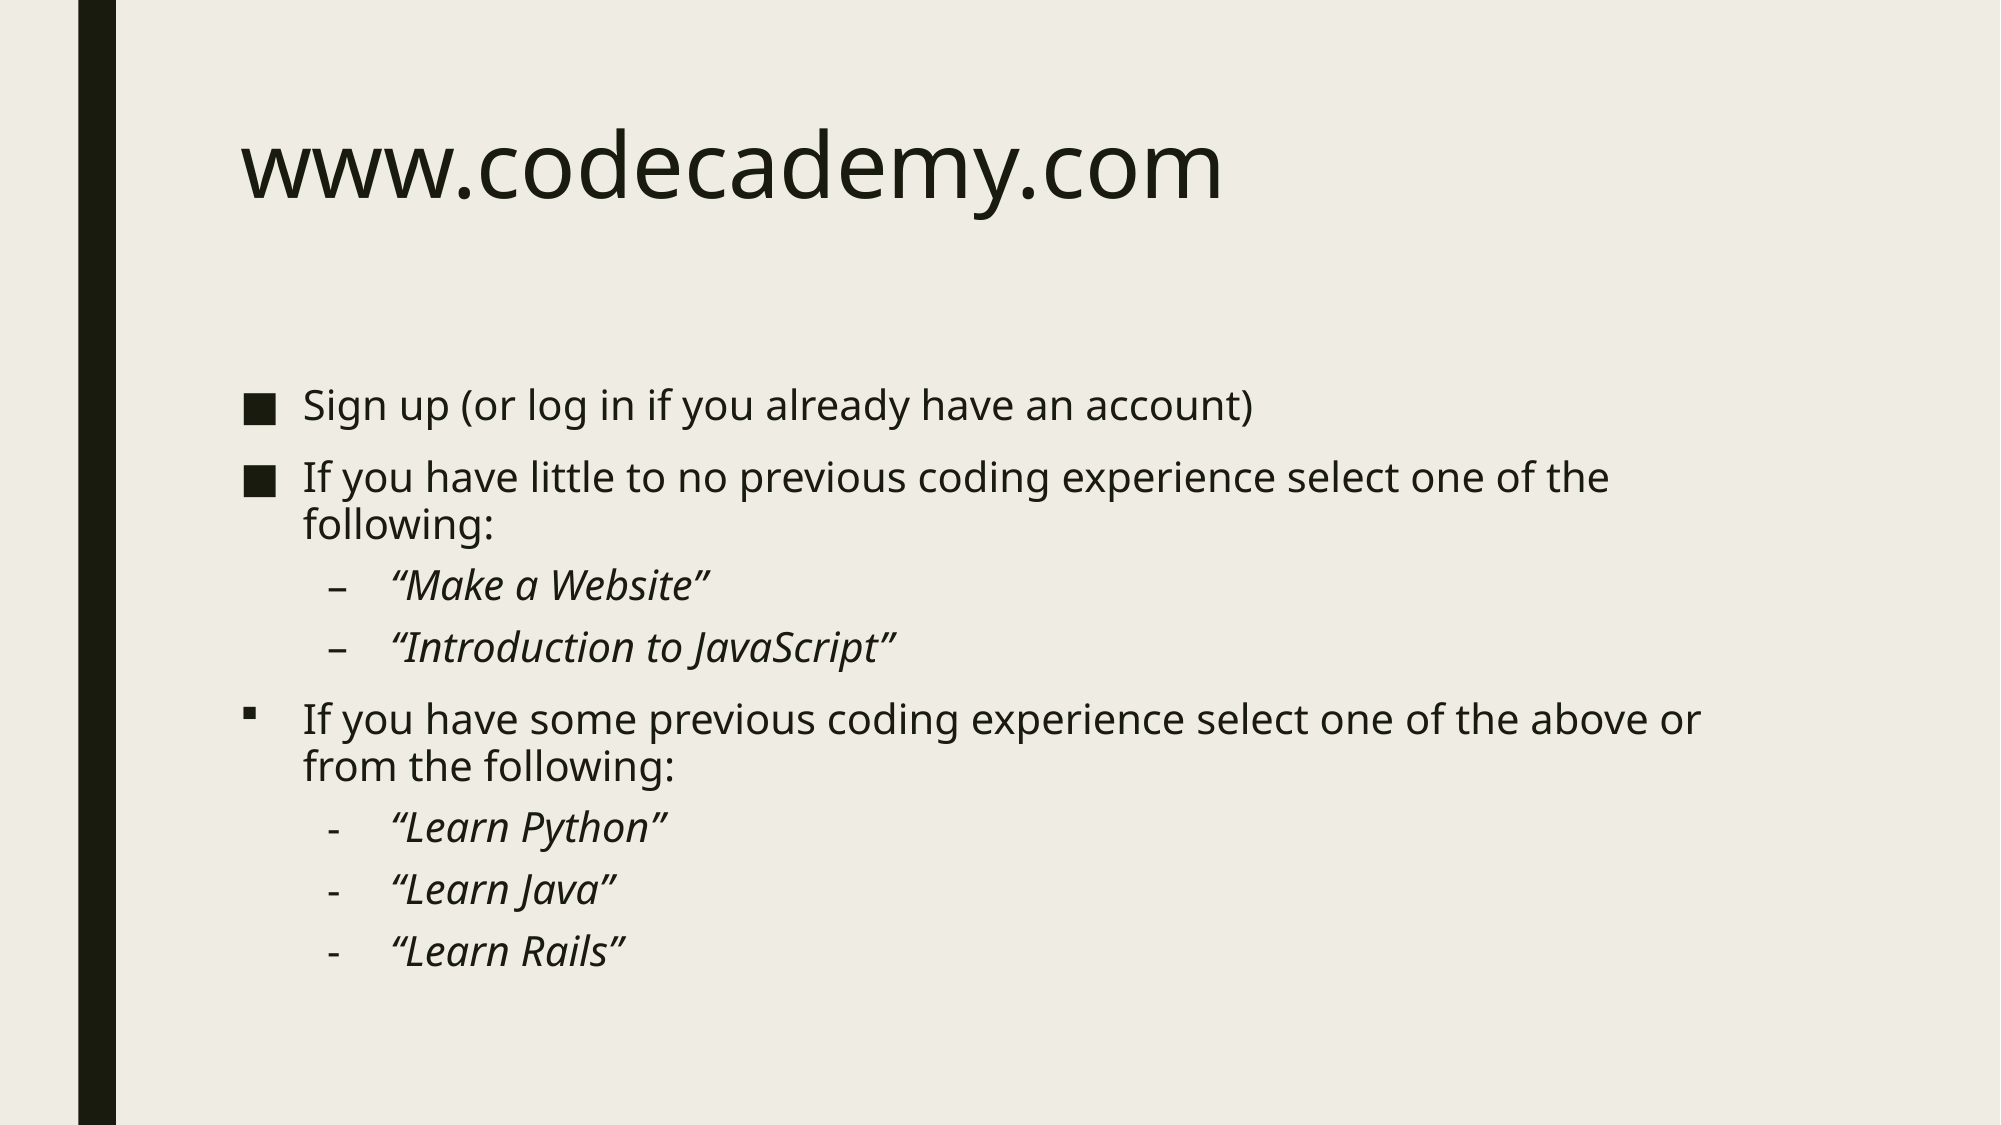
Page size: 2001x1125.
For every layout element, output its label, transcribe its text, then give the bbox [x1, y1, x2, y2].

title www.codecademy.com [225, 112, 1800, 357]
list Sign up (or log in if you already have an account) If you have little to no previous coding experience select one of the following: “Make a Website” “Introduction to JavaScript” If you have some previous coding experience select one of the above or from the following: “Learn Python” “Learn Java” “Learn Rails” [225, 375, 1800, 963]
